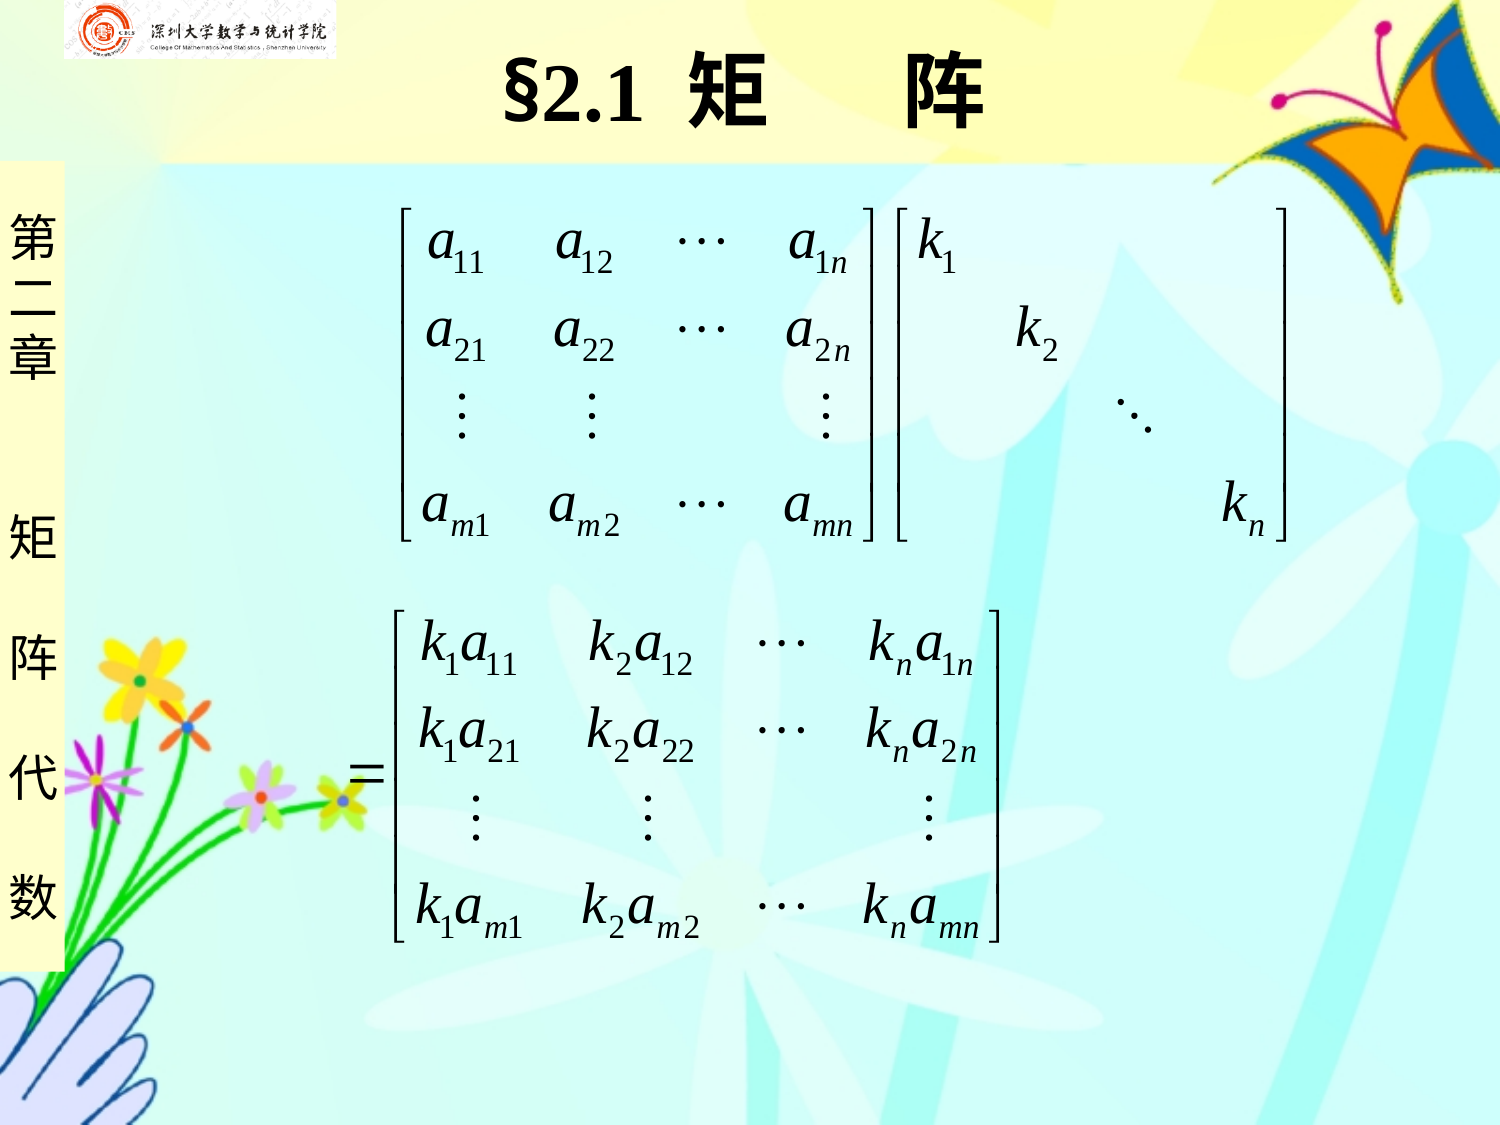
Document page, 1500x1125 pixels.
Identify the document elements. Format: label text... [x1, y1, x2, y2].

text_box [336, 597, 1020, 954]
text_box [387, 196, 1307, 553]
title §2.1 矩 阵 [485, 0, 1034, 191]
picture [0, 0, 1500, 1125]
